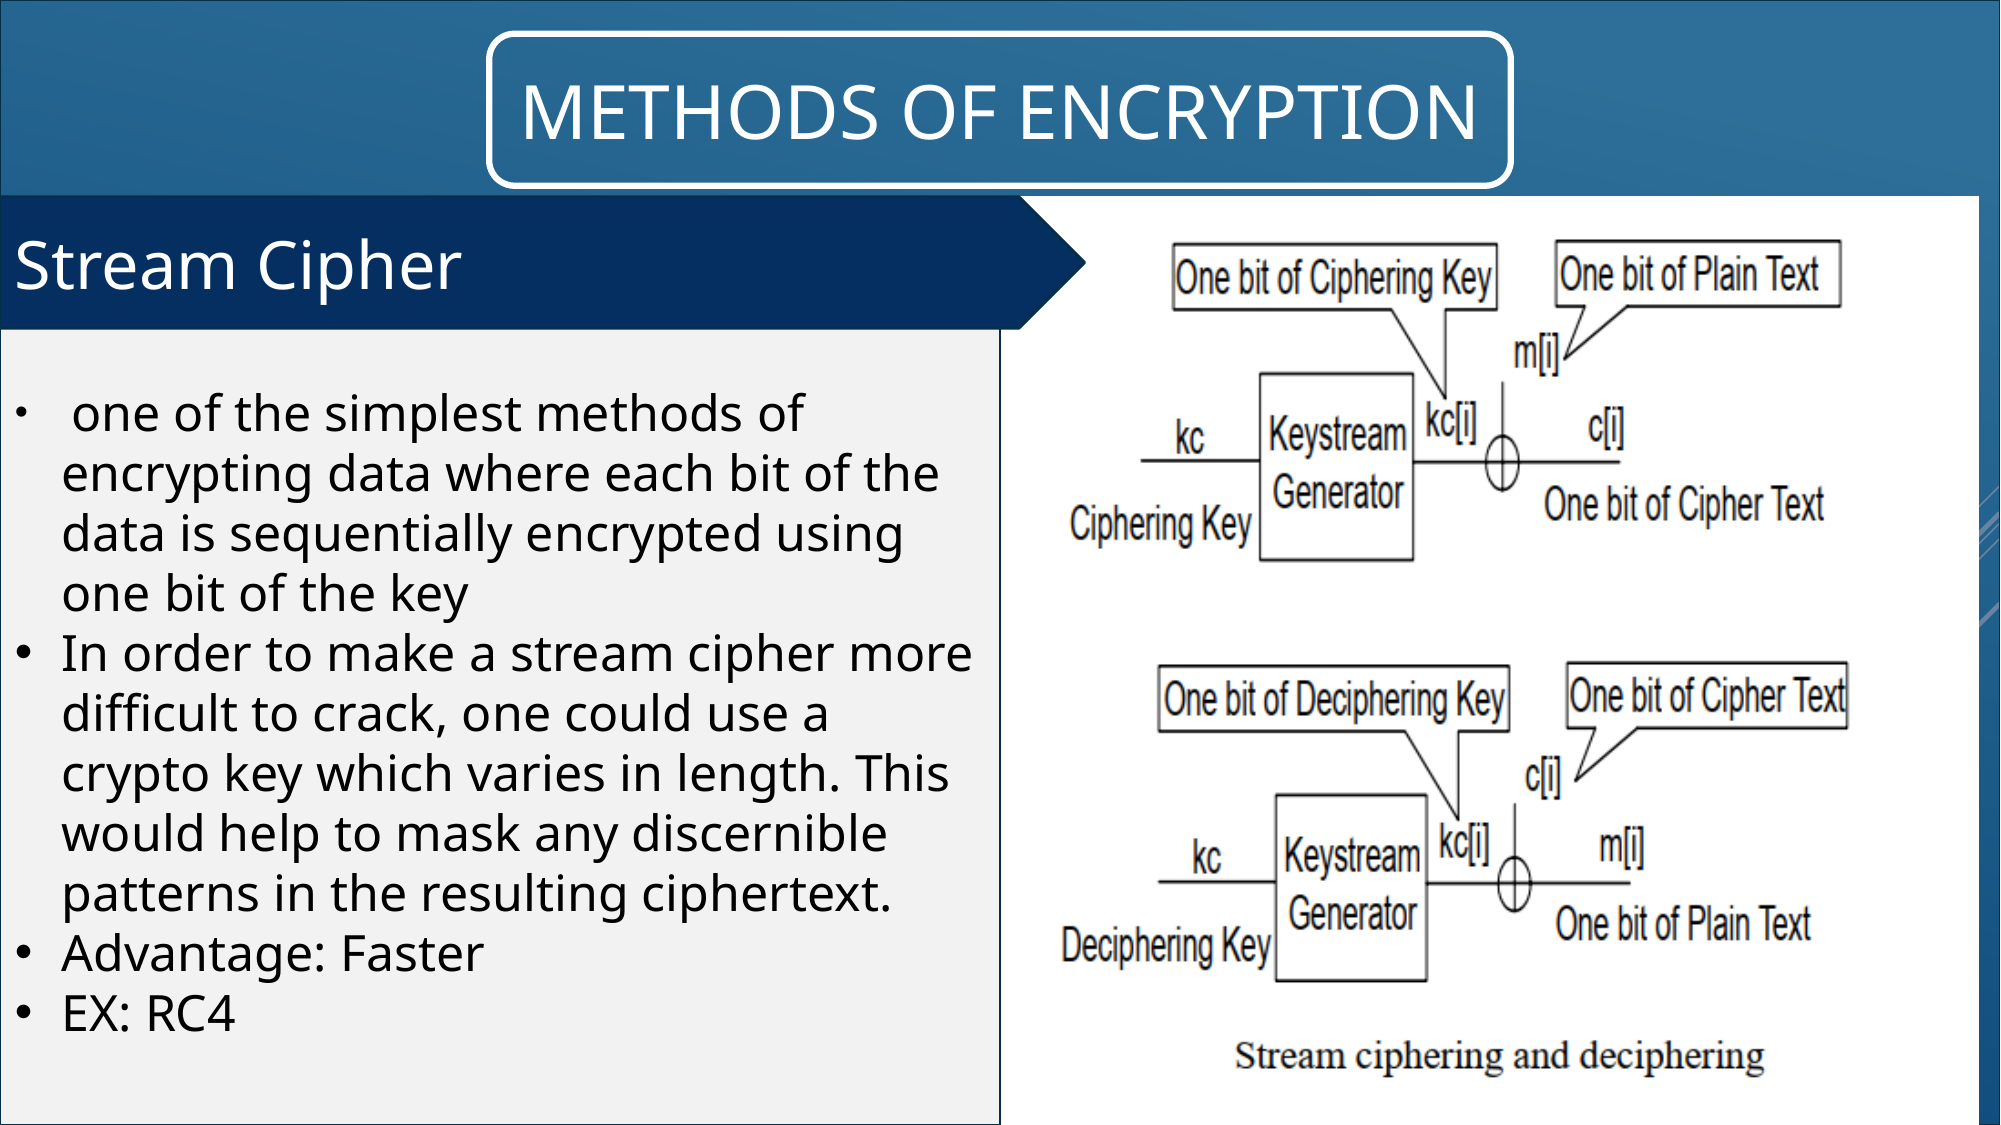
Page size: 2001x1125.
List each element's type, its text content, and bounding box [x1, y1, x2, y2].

text_box [0, 0, 2000, 1125]
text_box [999, 196, 1979, 1125]
text_box one of the simplest methods of encrypting data where each bit of the data is sequentially encrypted using one bit of the key In order to make a stream cipher more difficult to crack, one could use a crypto key which varies in length. This would help to mask any discernible patterns in the resulting ciphertext. Advantage: Faster EX: RC4 [0, 330, 999, 1125]
text_box Stream Cipher [0, 195, 1021, 330]
text_box METHODS OF ENCRYPTION [487, 32, 1513, 188]
